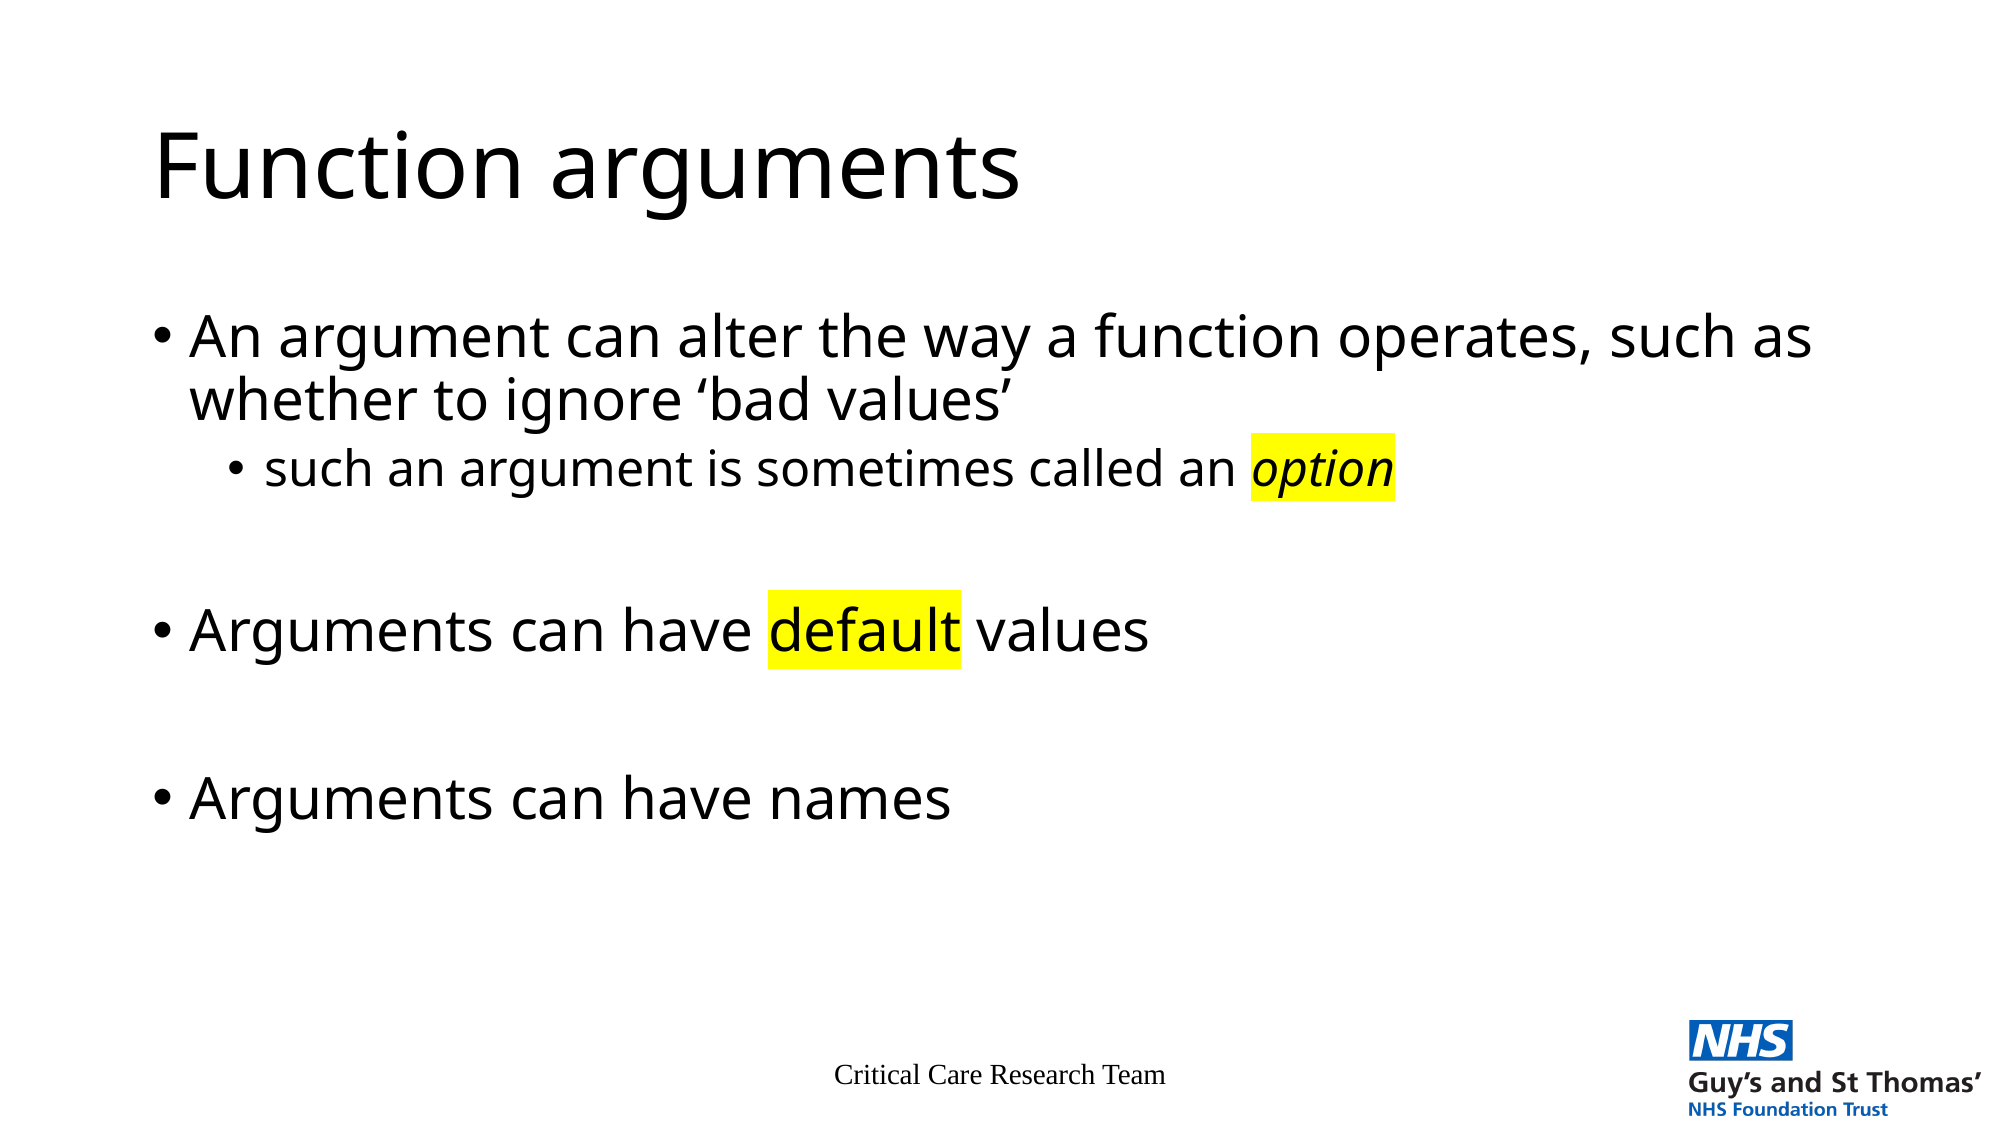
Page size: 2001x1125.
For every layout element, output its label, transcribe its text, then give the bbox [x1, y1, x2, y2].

list An argument can alter the way a function operates, such as whether to ignore ‘bad values’ such an argument is sometimes called an option Arguments can have default values Arguments can have names [137, 299, 1863, 1014]
picture [1688, 1019, 1982, 1116]
footer Critical Care Research Team [662, 1042, 1338, 1103]
title Function arguments [137, 59, 1863, 278]
